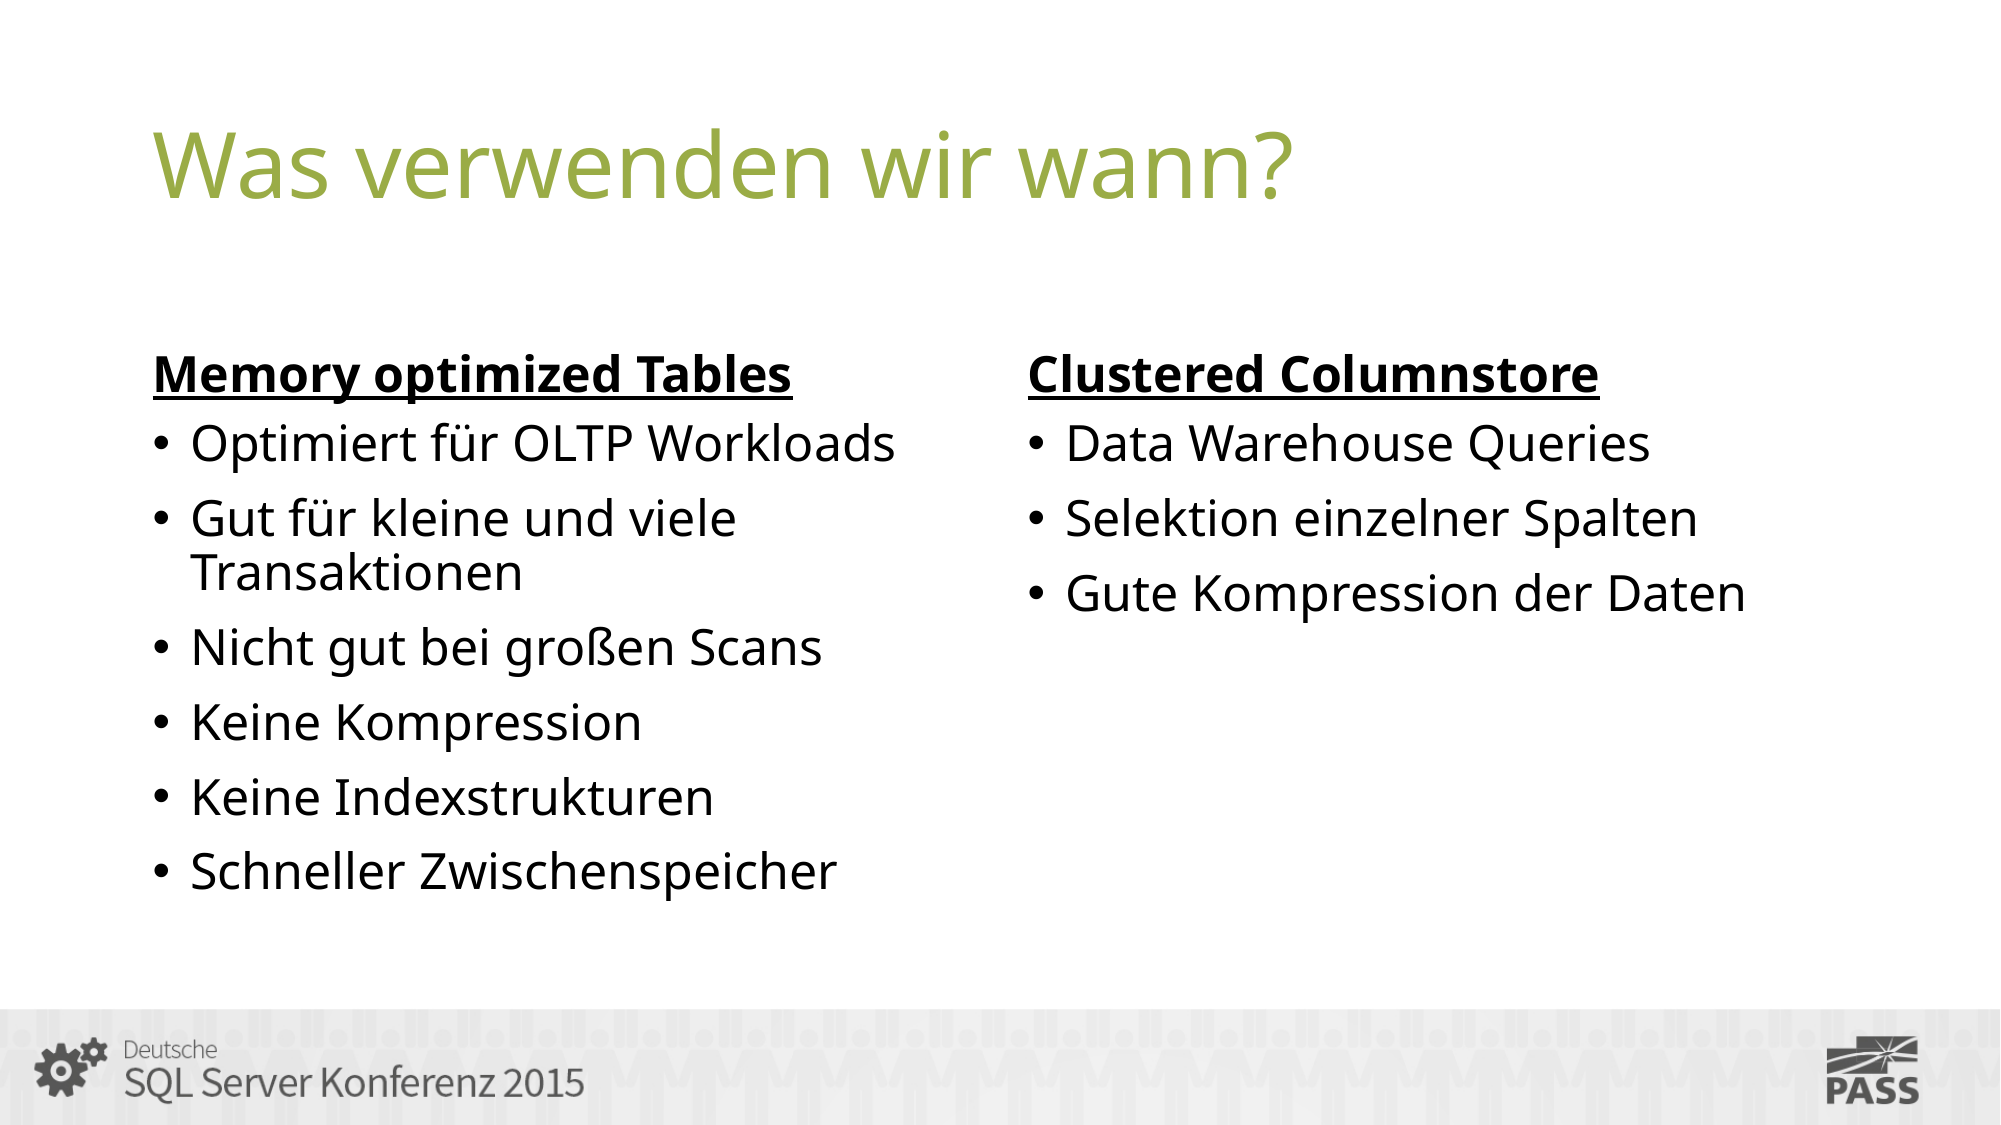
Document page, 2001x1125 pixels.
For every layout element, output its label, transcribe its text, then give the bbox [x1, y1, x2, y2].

title Was verwenden wir wann? [137, 59, 1863, 278]
list Memory optimized Tables [137, 275, 984, 410]
list Optimiert für OLTP Workloads Gut für kleine und viele Transaktionen Nicht gut bei großen Scans Keine Kompression Keine Indexstrukturen Schneller Zwischenspeicher [137, 410, 984, 937]
list Data Warehouse Queries Selektion einzelner Spalten Gute Kompression der Daten [1012, 410, 1863, 937]
list Clustered Columnstore [1012, 275, 1863, 410]
picture [0, 0, 2001, 1125]
